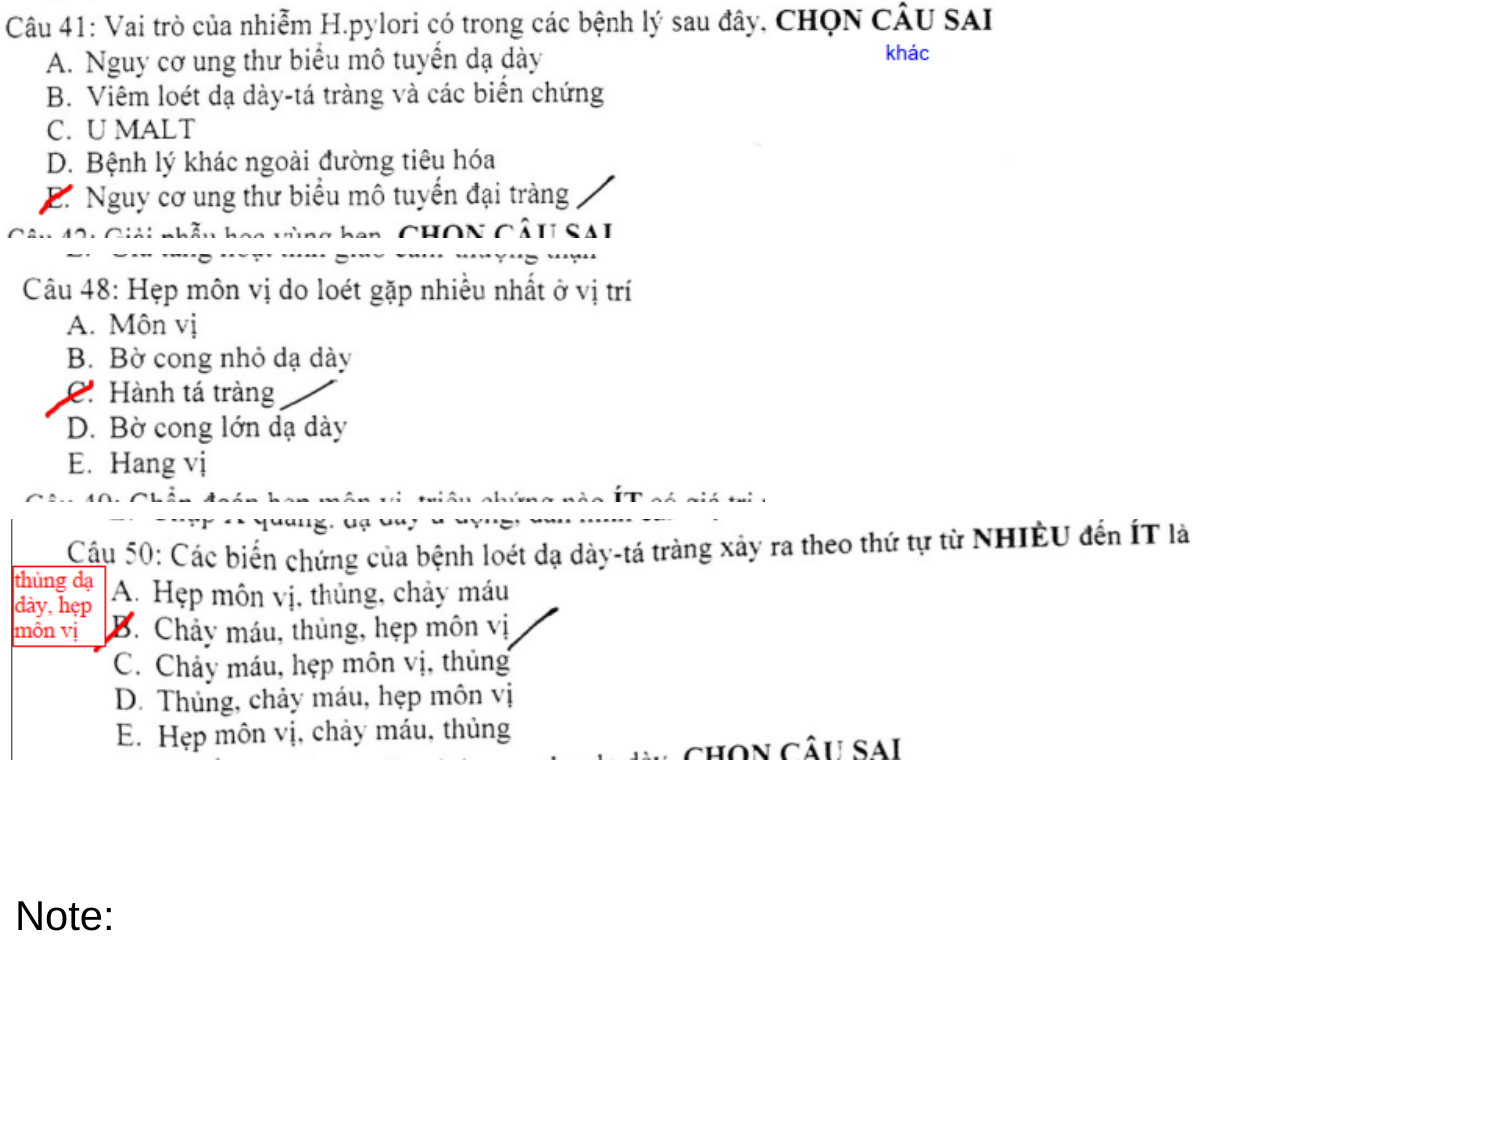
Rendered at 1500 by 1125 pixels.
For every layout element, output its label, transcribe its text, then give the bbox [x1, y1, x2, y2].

picture [11, 519, 1290, 760]
subtitle Note: [0, 886, 1500, 1094]
picture [0, 0, 1102, 238]
picture [0, 254, 765, 502]
